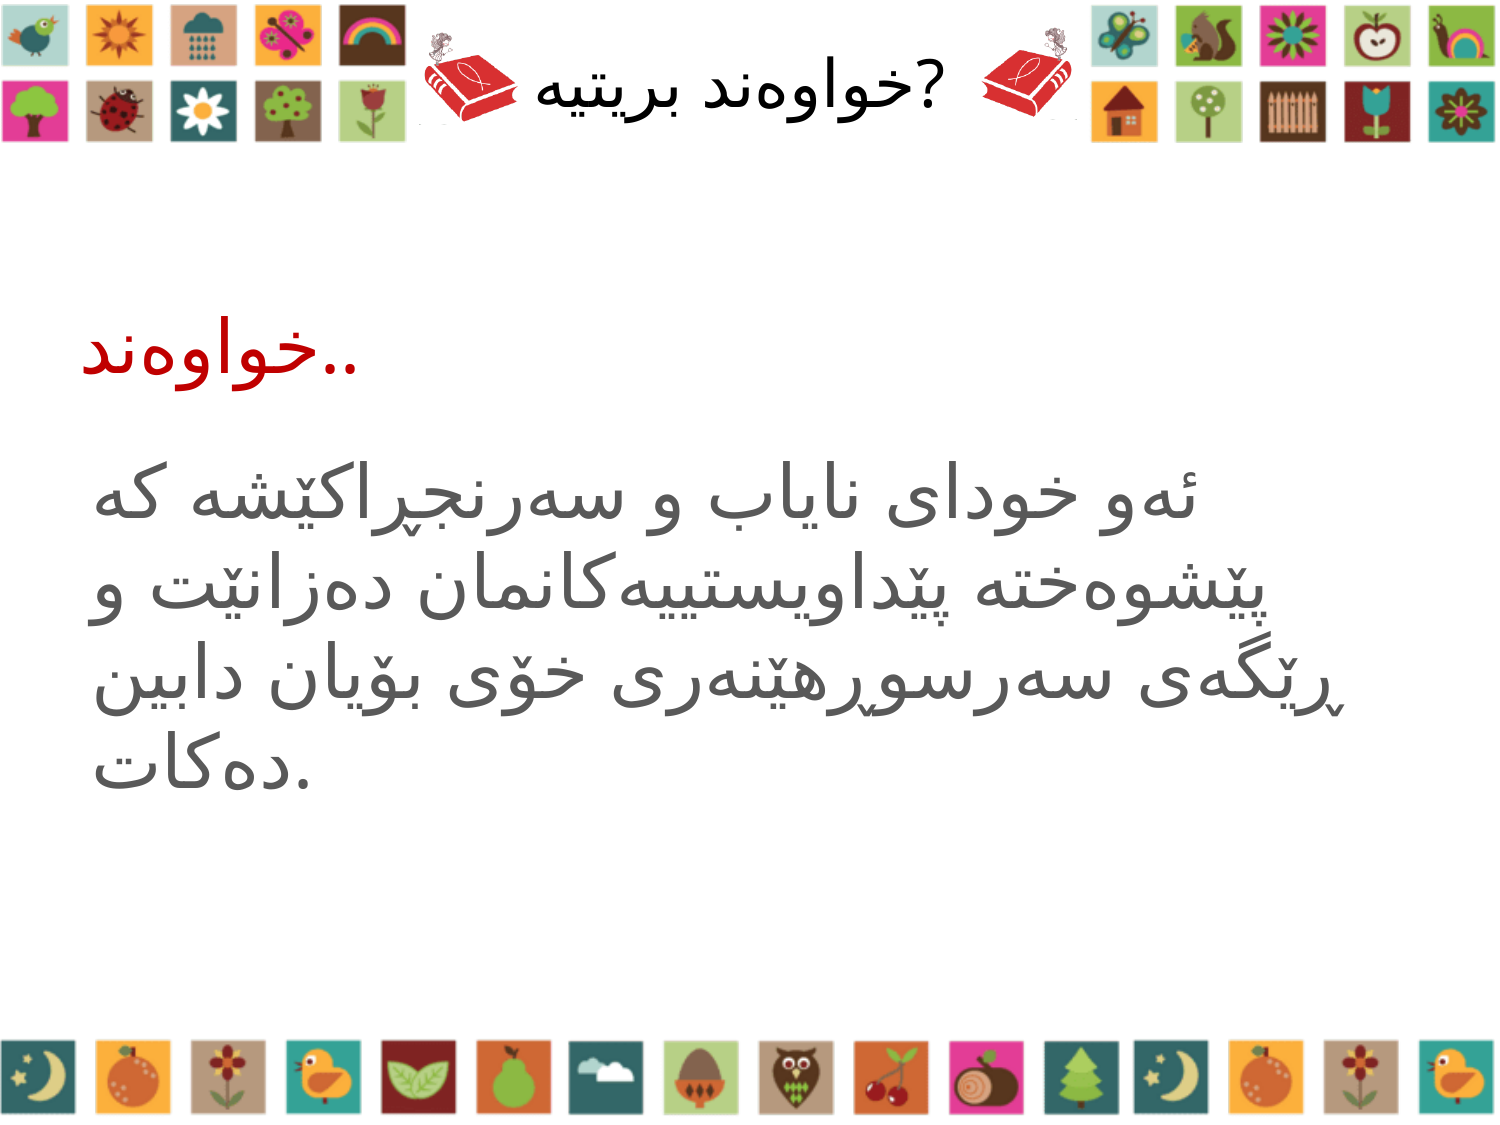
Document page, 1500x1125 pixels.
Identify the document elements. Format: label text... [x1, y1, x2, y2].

text_box خواوەند.. [64, 290, 1412, 396]
picture [950, 3, 1500, 150]
picture [0, 3, 550, 150]
text_box ئەو خودای نایاب و سەرنجڕاکێشە کە پێشوەختە پێداویستییەکانمان دەزانێت و ڕێگەی سەرسوڕهێنەری خۆی بۆیان دابین دەکات. [76, 436, 1424, 902]
text_box خواوەند بریتیە? [552, 33, 1077, 129]
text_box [0, 1028, 1500, 1118]
